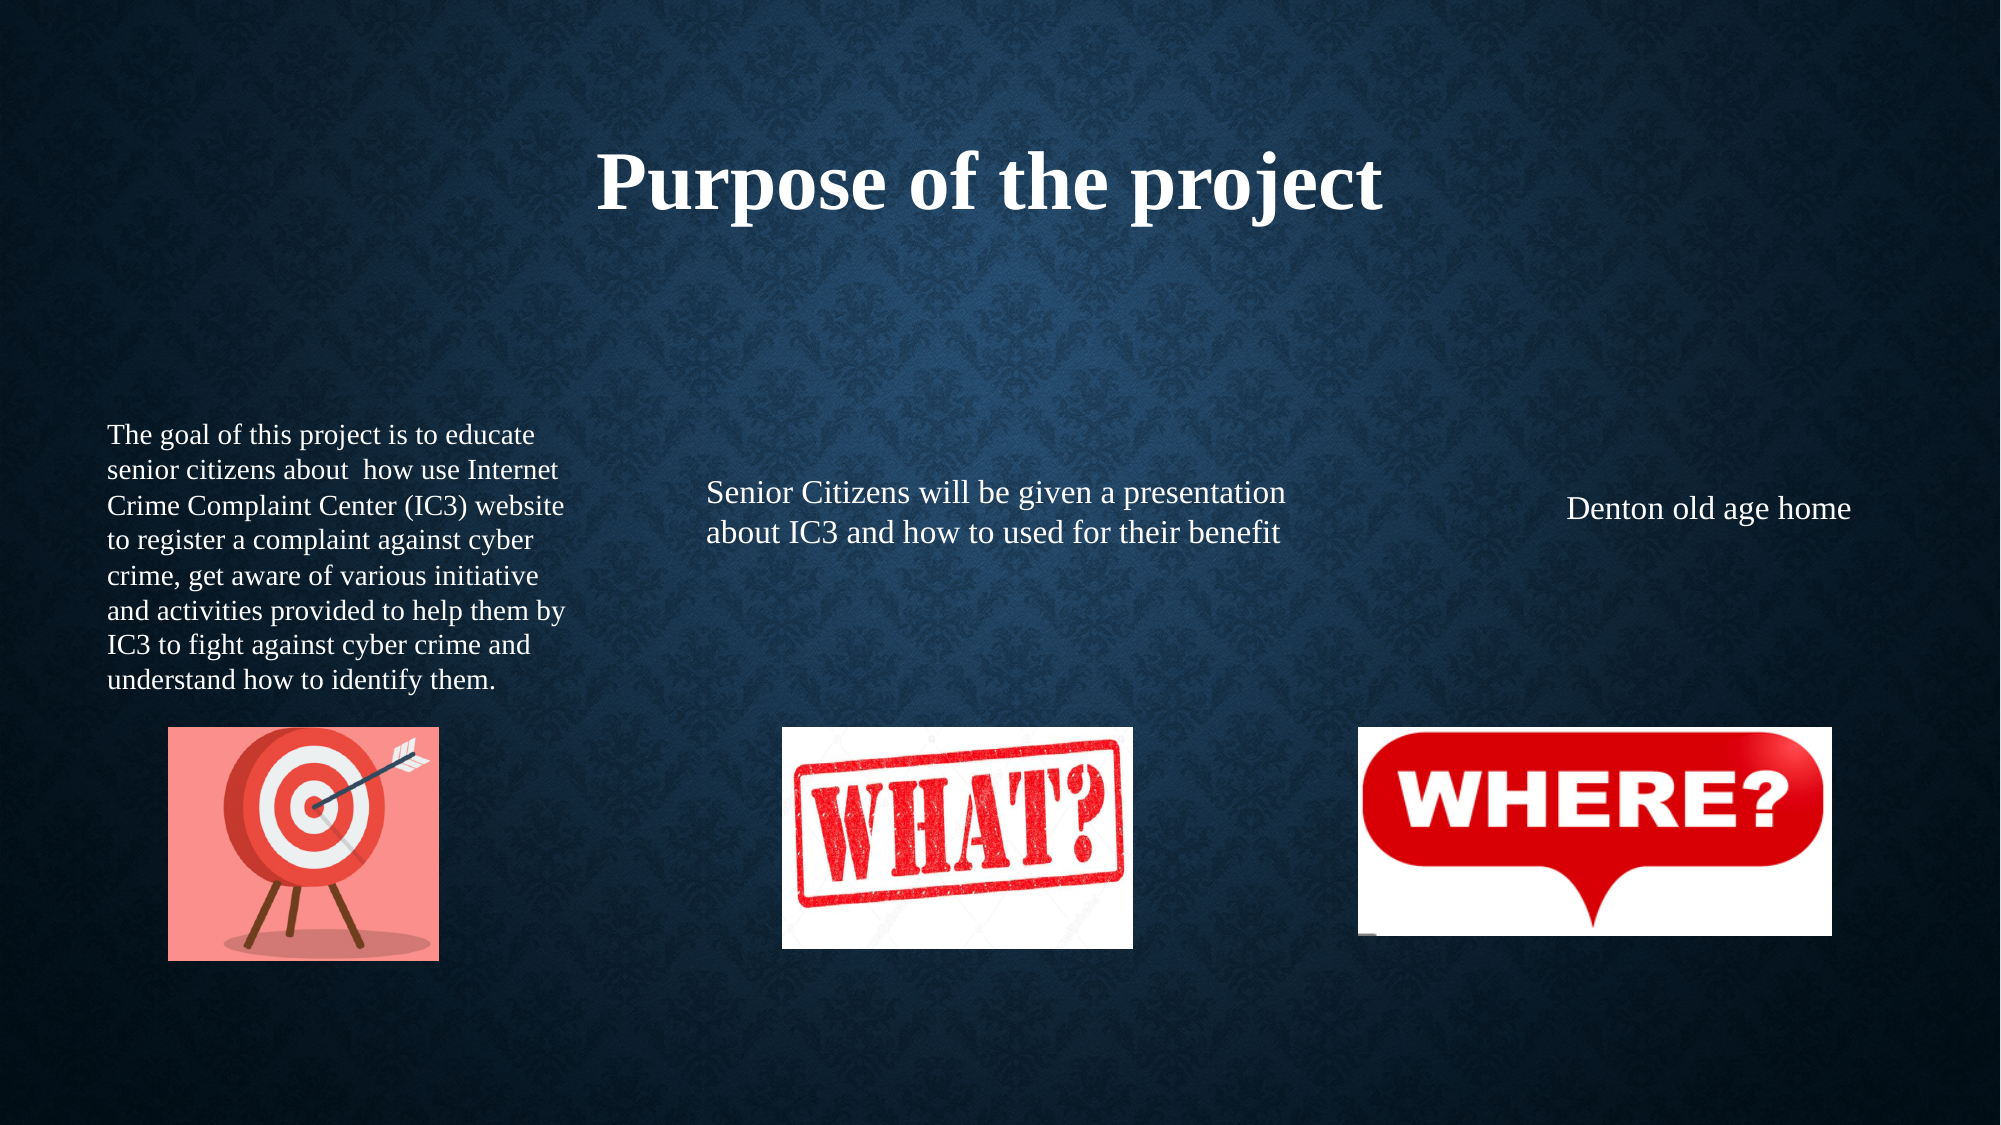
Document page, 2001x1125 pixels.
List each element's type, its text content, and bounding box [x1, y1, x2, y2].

text_box The goal of this project is to educate senior citizens about how use Internet Crime Complaint Center (IC3) website to register a complaint against cyber crime, get aware of various initiative and activities provided to help them by IC3 to fight against cyber crime and understand how to identify them. [92, 408, 582, 778]
picture [782, 727, 1134, 949]
text_box Senior Citizens will be given a presentation about IC3 and how to used for their benefit [691, 462, 1309, 558]
picture [167, 727, 439, 962]
text_box Denton old age home [1551, 478, 1868, 534]
text_box Purpose of the project [581, 118, 1419, 234]
picture [1358, 727, 1832, 936]
